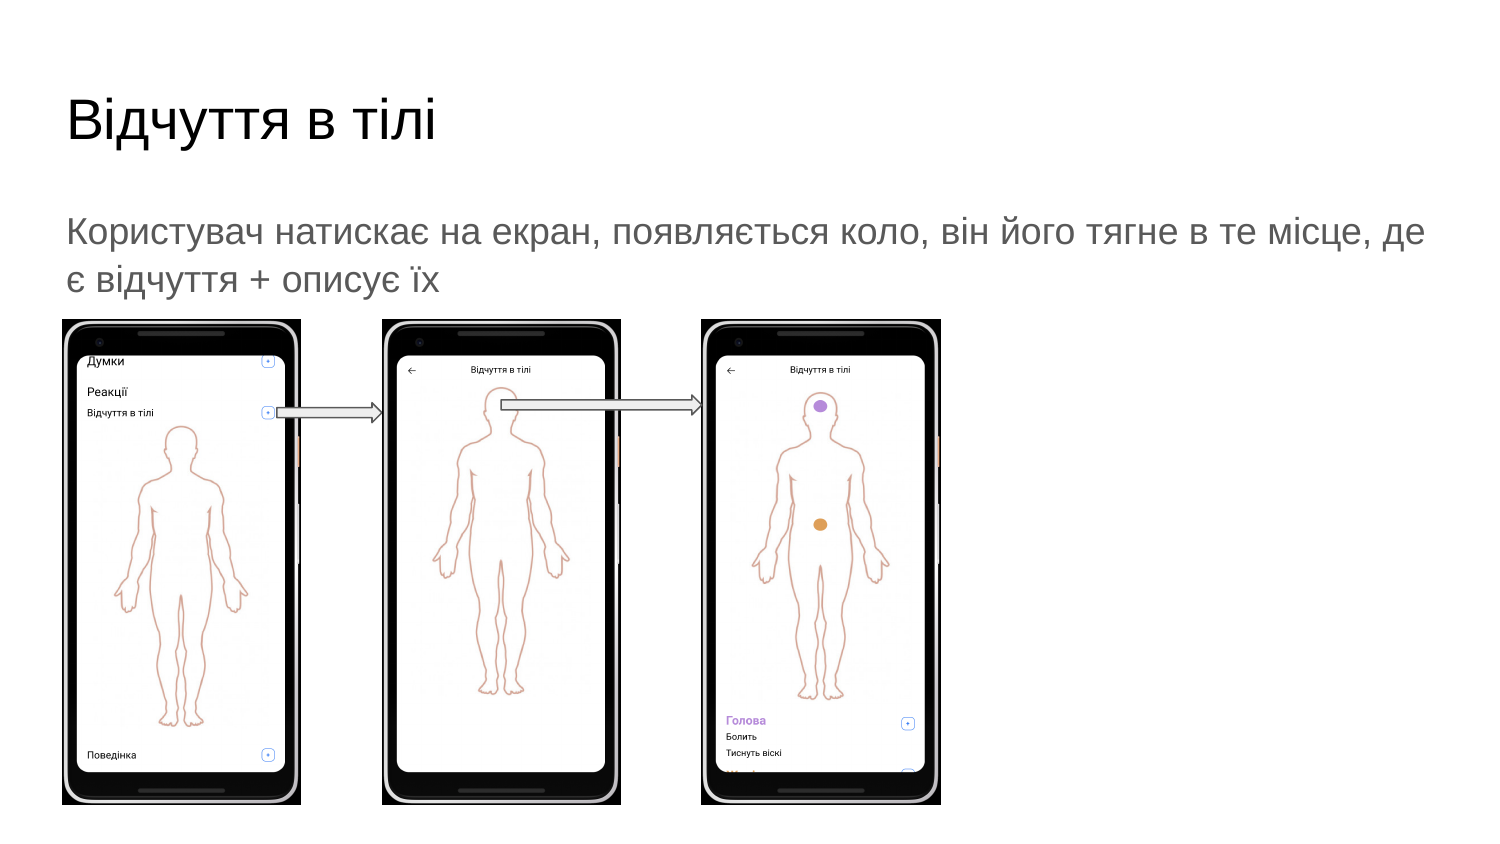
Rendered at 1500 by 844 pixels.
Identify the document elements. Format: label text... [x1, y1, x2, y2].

title Відчуття в тілі [51, 72, 1449, 167]
picture [701, 319, 941, 805]
text_box [305, 402, 376, 423]
picture [61, 319, 301, 805]
picture [381, 319, 621, 805]
text_box [625, 394, 696, 415]
list Користувач натискає на екран, появляється коло, він його тягне в те місце, де є відчуття + описує їх [51, 189, 1449, 750]
